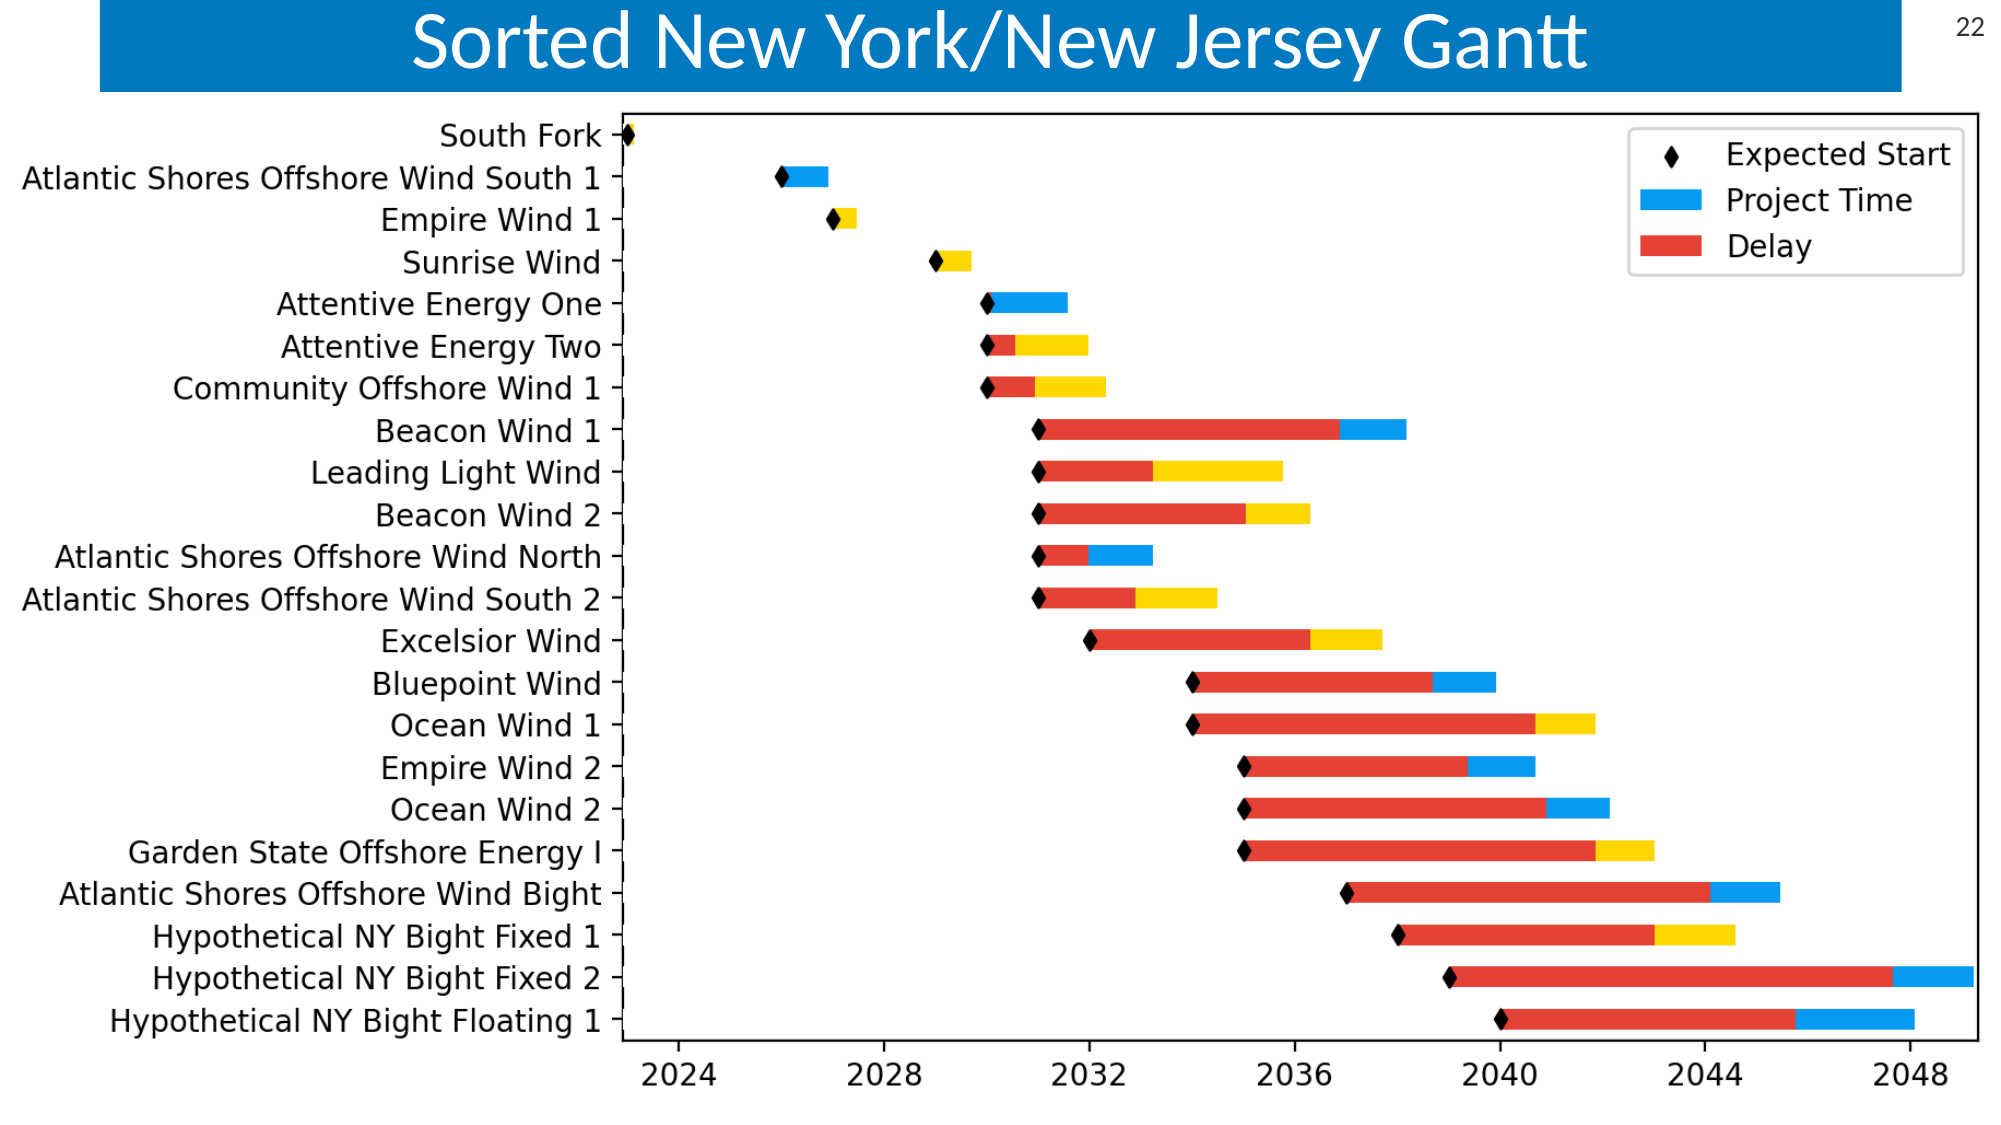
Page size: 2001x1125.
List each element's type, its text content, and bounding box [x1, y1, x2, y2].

picture [0, 92, 2000, 1114]
title Sorted New York/New Jersey Gantt [99, 0, 1902, 90]
